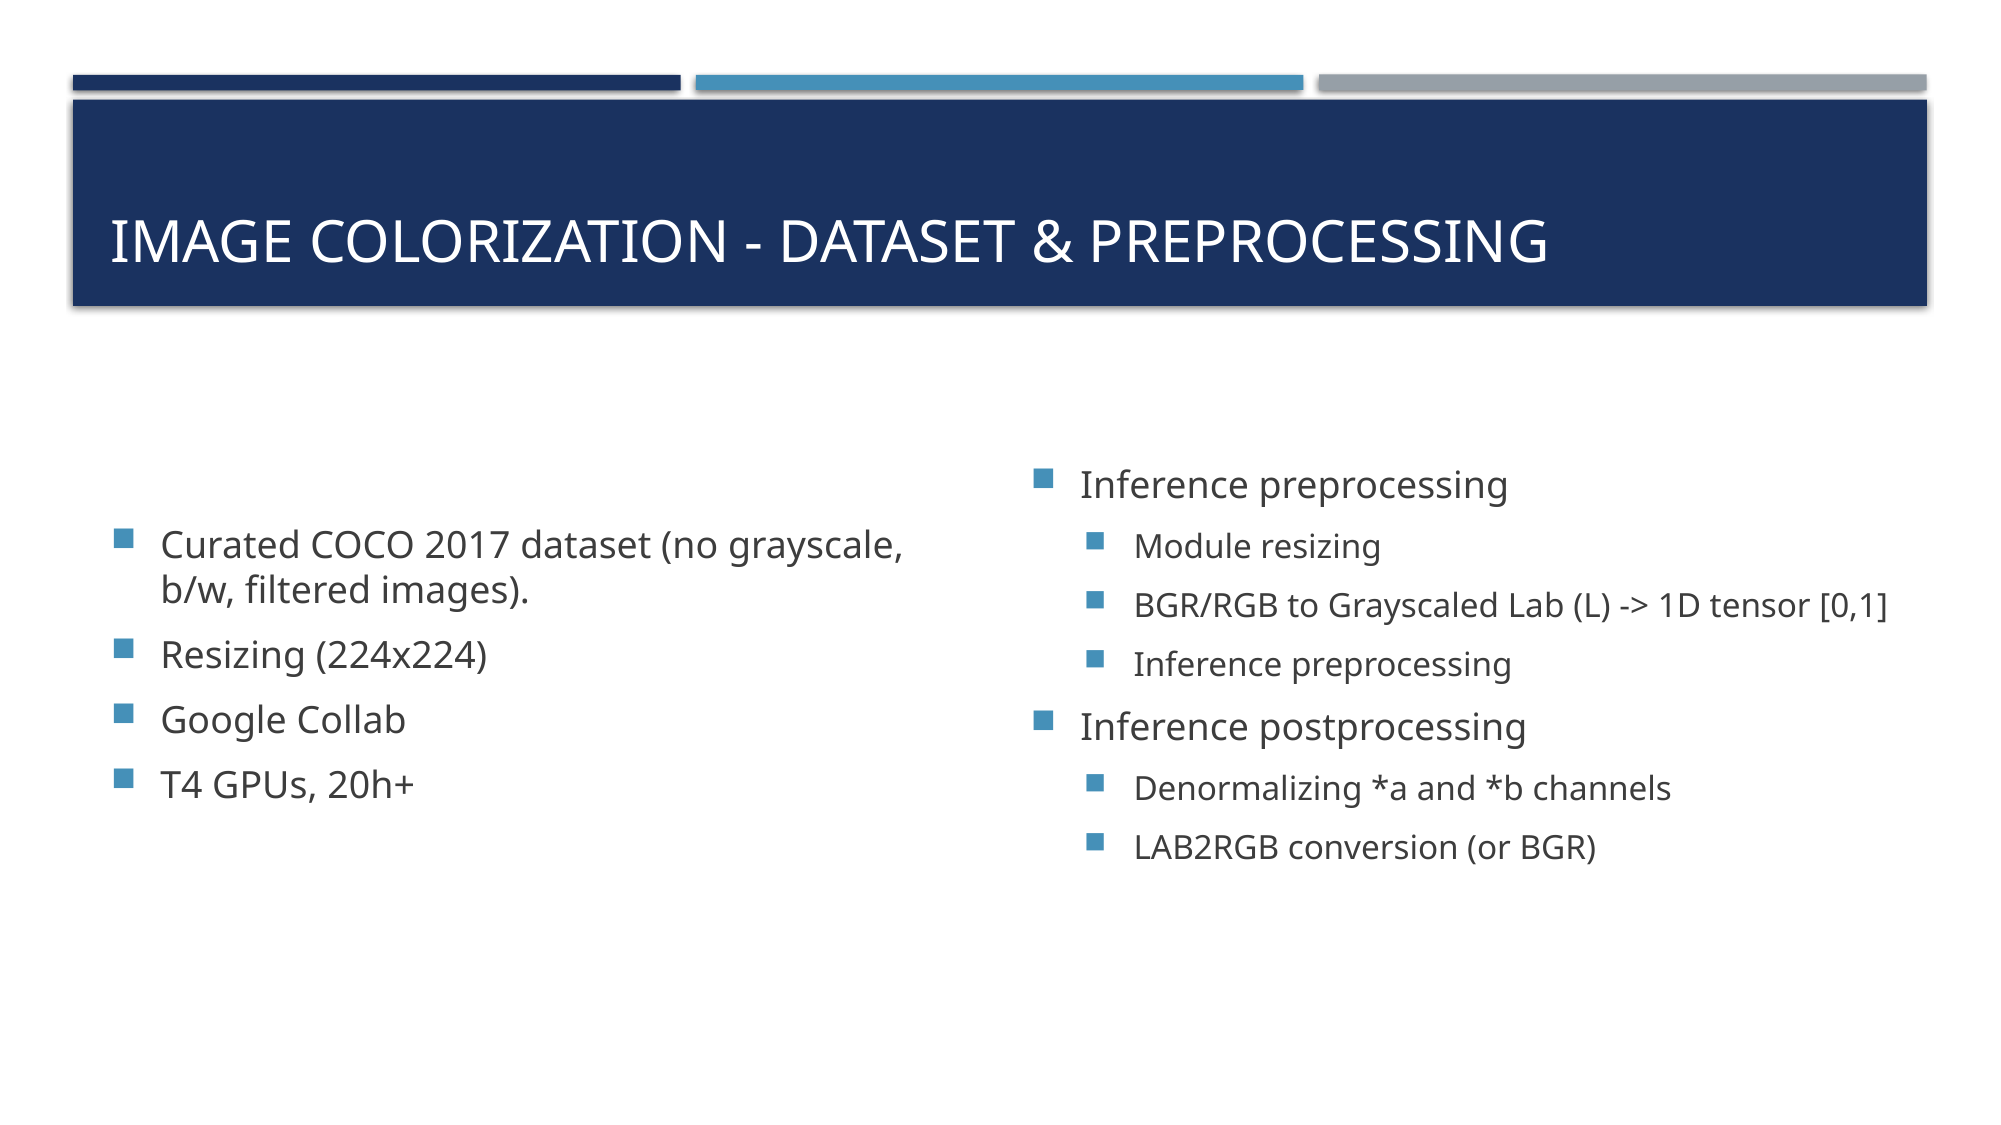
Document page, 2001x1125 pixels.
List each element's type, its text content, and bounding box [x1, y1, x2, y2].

title Image Colorization - dATASET & preprocessing [95, 119, 1905, 282]
list Inference preprocessing Module resizing BGR/RGB to Grayscaled Lab (L) -> 1D tensor [0,1] Inference preprocessing Inference postprocessing Denormalizing *a and *b channels LAB2RGB conversion (or BGR) [1015, 365, 1905, 962]
list Curated COCO 2017 dataset (no grayscale, b/w, filtered images). Resizing (224x224) Google Collab T4 GPUs, 20h+ [95, 365, 985, 962]
